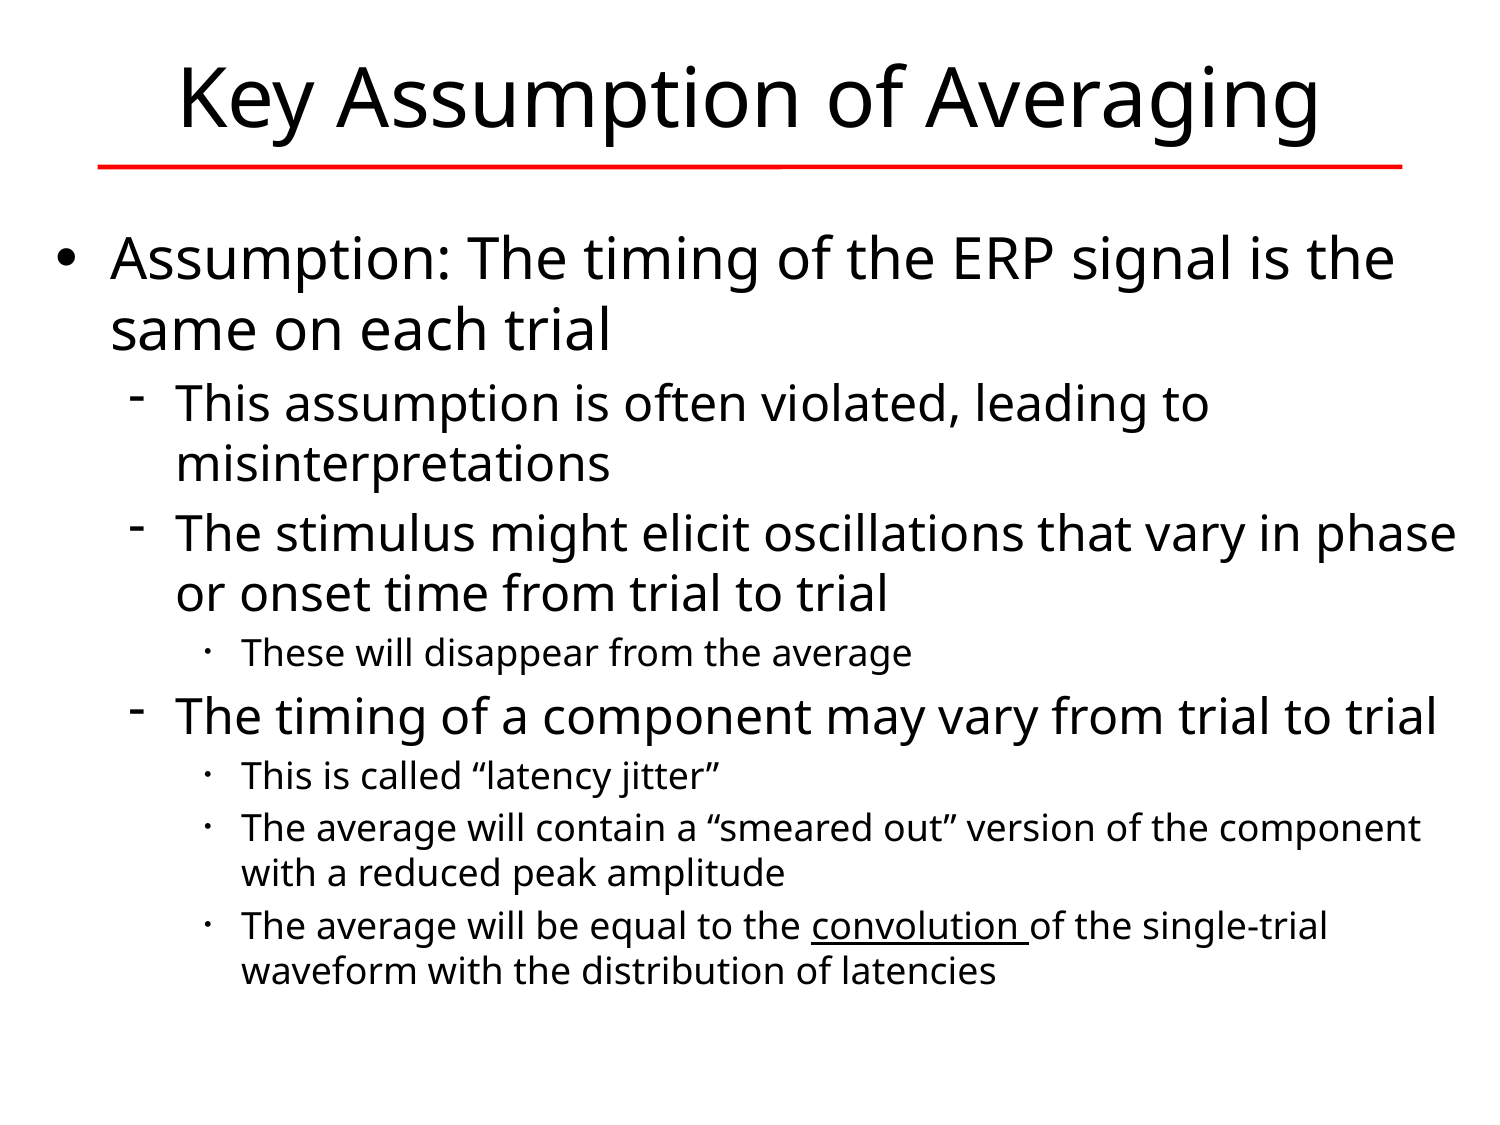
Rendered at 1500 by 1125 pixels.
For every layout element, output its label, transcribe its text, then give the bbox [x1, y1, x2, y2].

title Key Assumption of Averaging [37, 0, 1463, 188]
list Assumption: The timing of the ERP signal is the same on each trial This assumption is often violated, leading to misinterpretations The stimulus might elicit oscillations that vary in phase or onset time from trial to trial These will disappear from the average The timing of a component may vary from trial to trial This is called “latency jitter” The average will contain a “smeared out” version of the component with a reduced peak amplitude The average will be equal to the convolution of the single-trial waveform with the distribution of latencies [38, 213, 1480, 1125]
